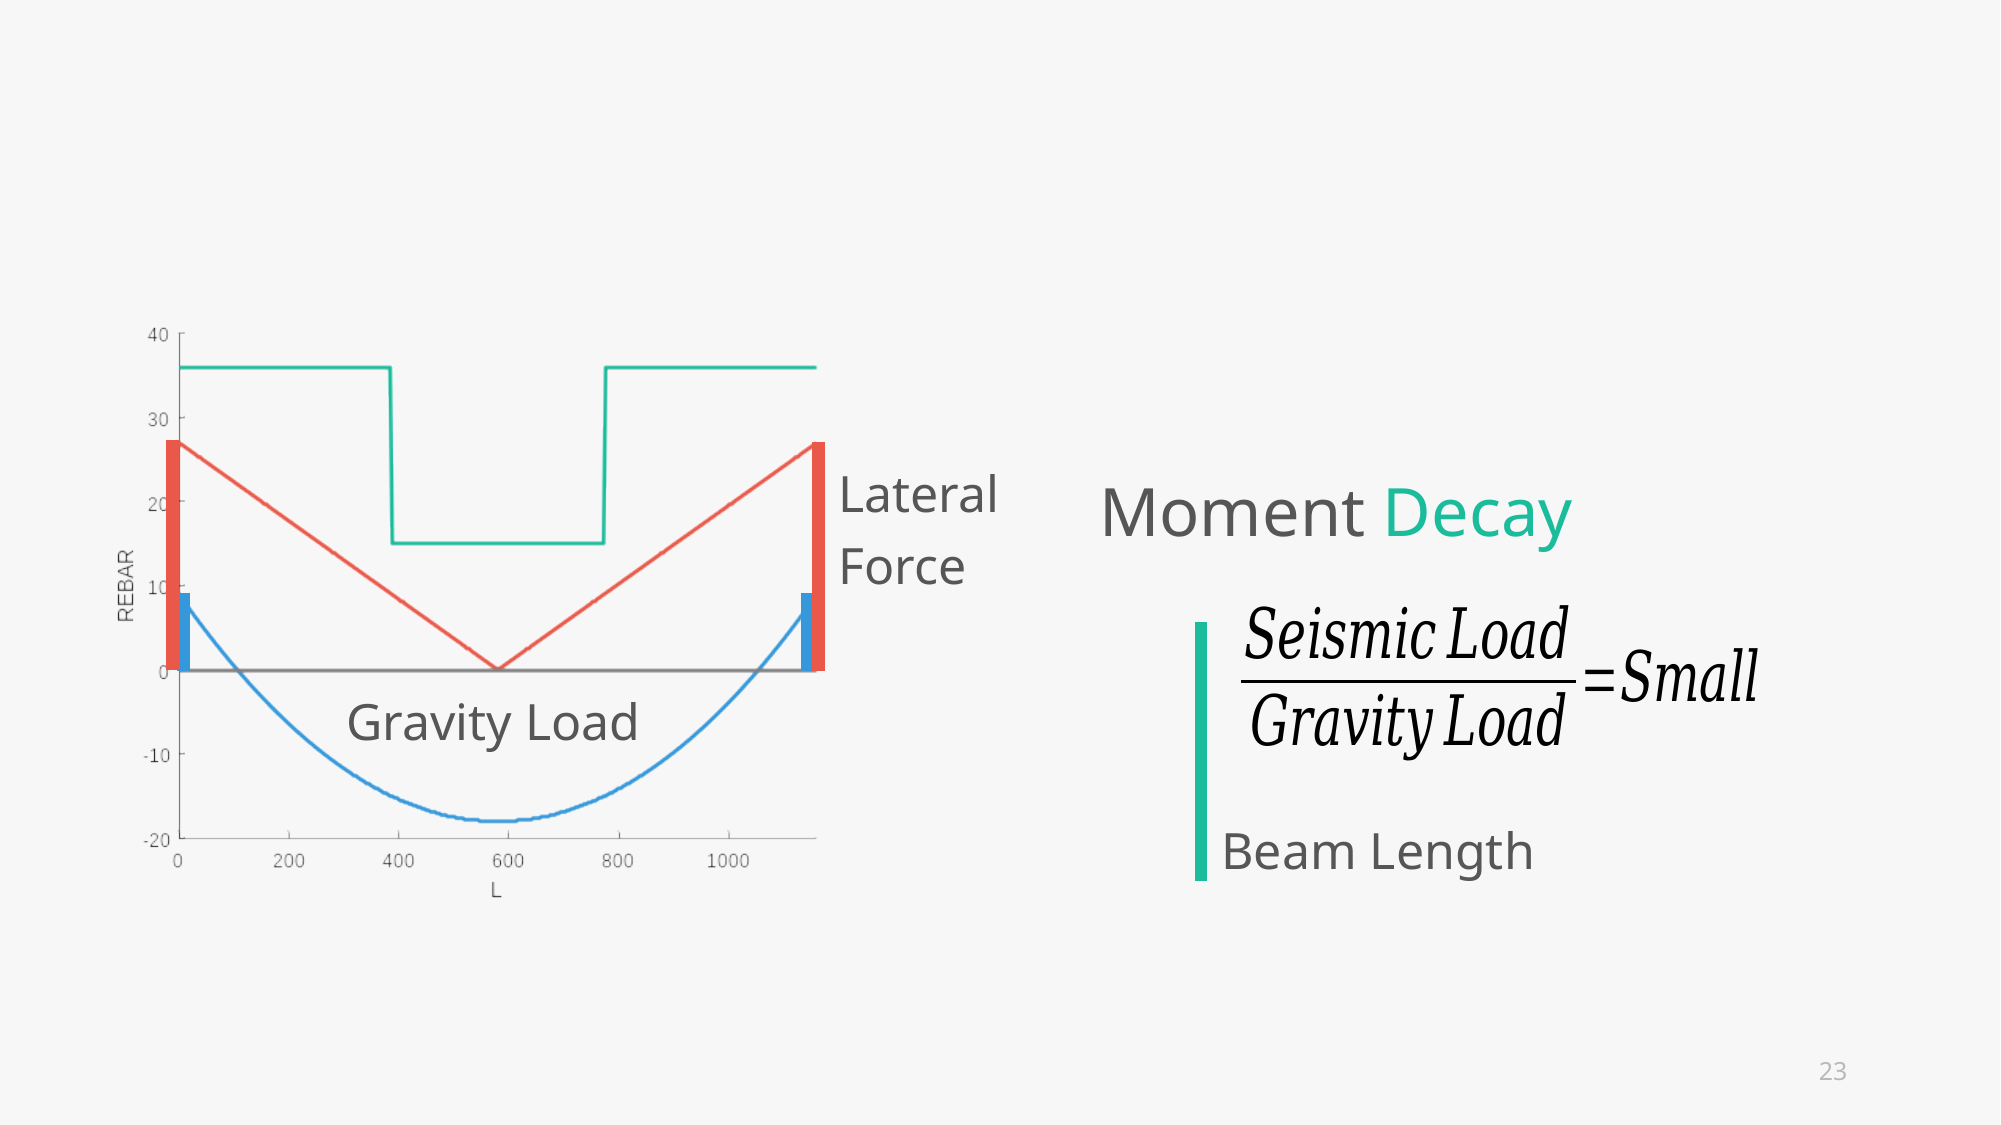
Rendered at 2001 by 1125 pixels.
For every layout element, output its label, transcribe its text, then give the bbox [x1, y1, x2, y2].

slide_number 23 [1412, 1042, 1863, 1103]
text_box Lateral Force [893, 443, 1015, 602]
text_box Beam Length [1221, 799, 1550, 887]
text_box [71, 287, 893, 904]
text_box Moment Decay [1099, 446, 1588, 558]
